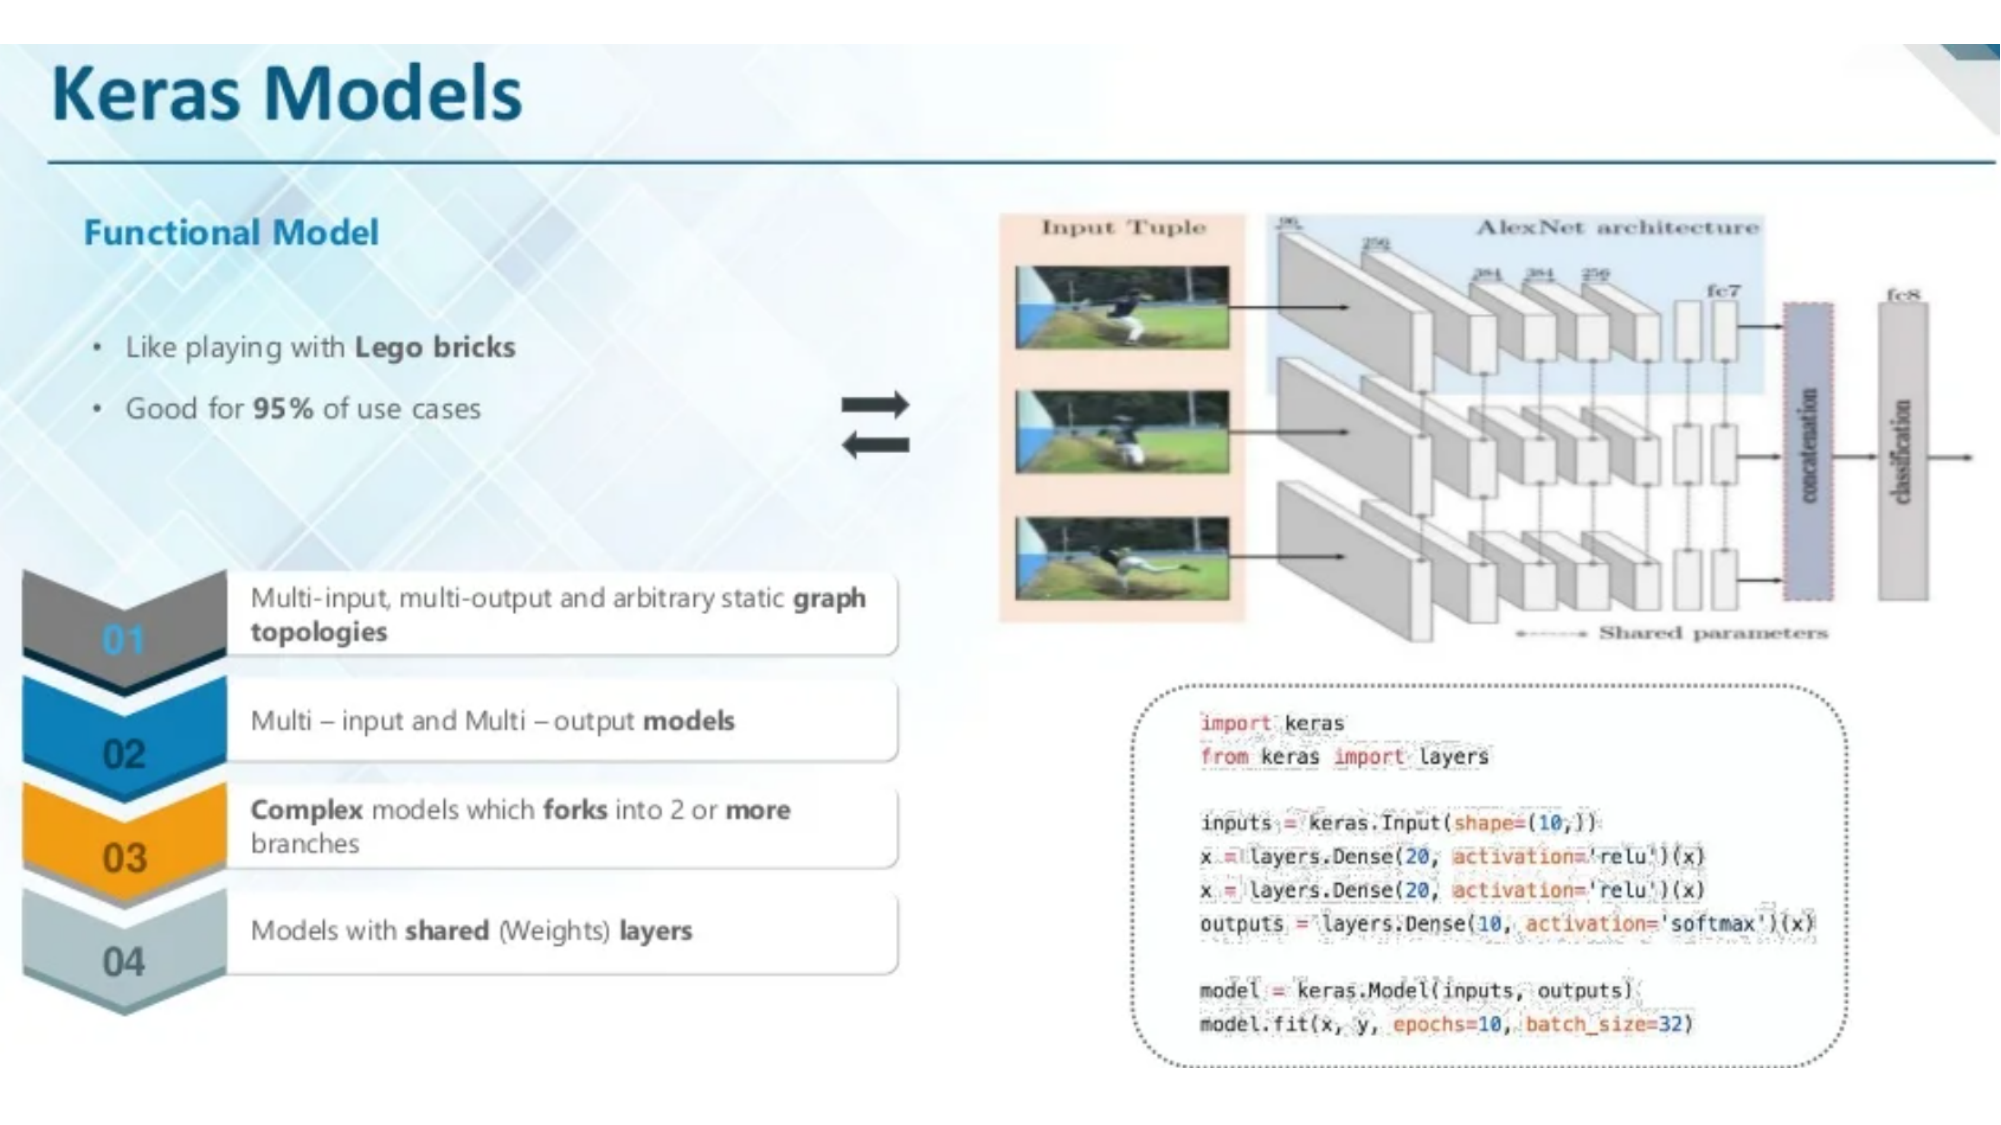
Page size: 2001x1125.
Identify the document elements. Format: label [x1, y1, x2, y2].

list [0, 44, 2000, 1068]
